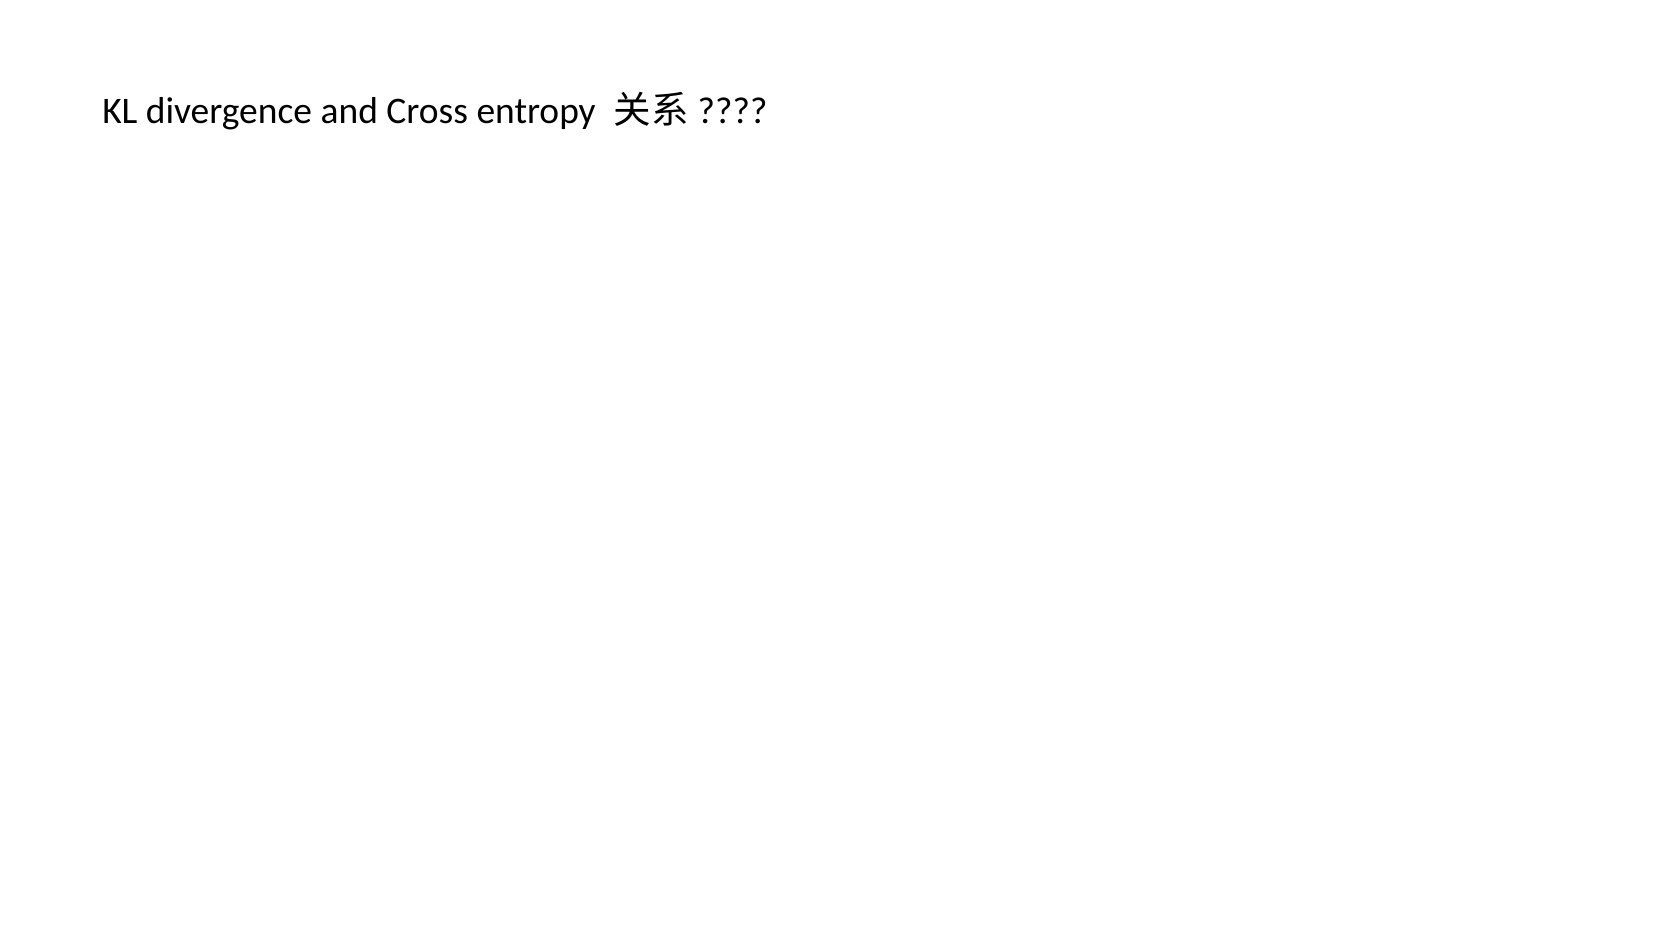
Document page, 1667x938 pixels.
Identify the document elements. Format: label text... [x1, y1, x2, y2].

text_box KL divergence and Cross entropy 关系???? [87, 78, 791, 139]
